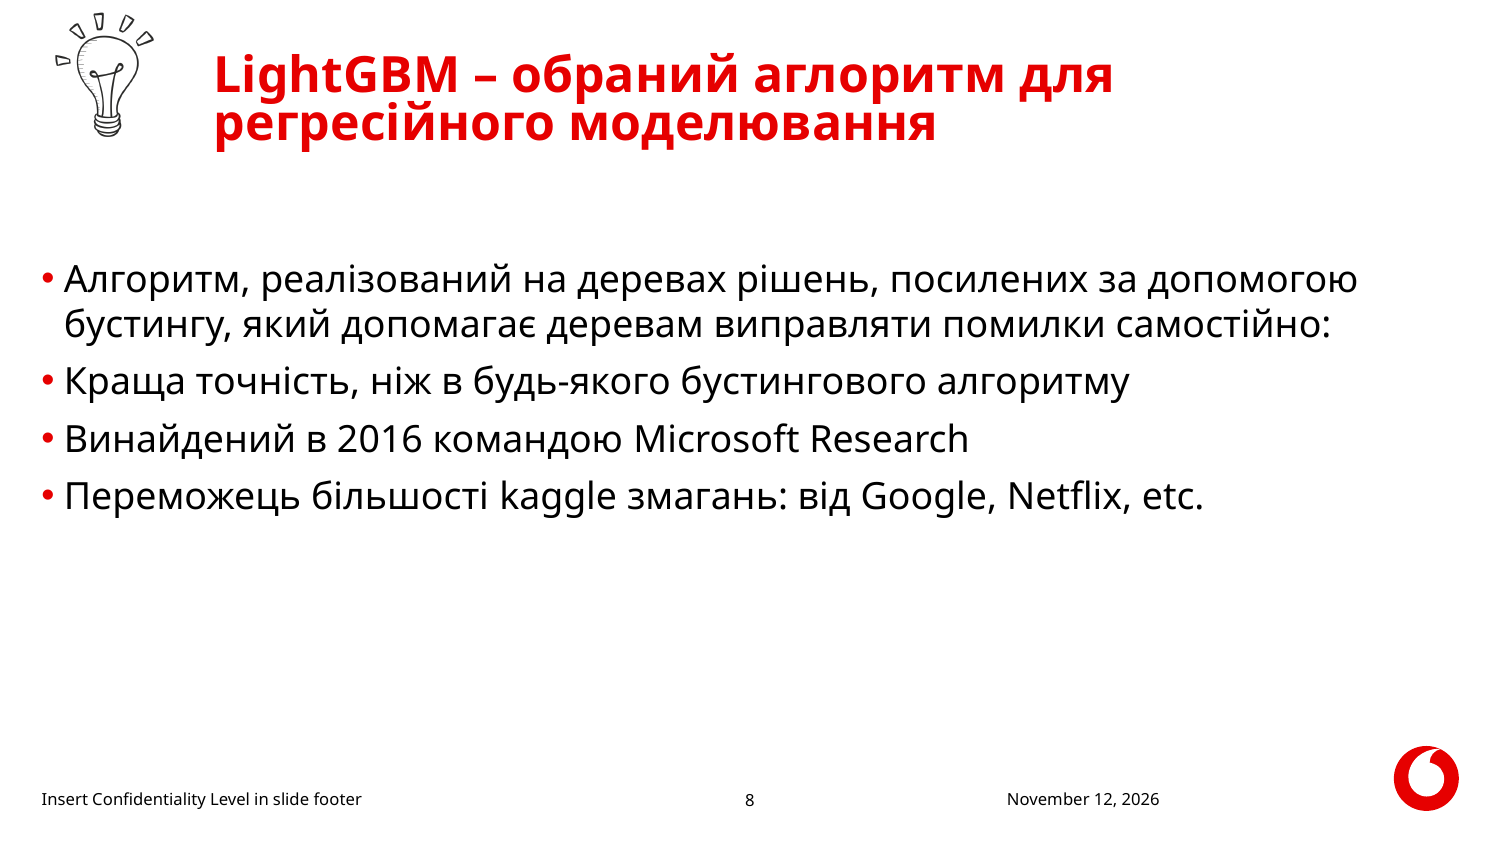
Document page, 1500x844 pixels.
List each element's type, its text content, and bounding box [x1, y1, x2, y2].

picture [43, 0, 166, 137]
footer Insert Confidentiality Level in slide footer [41, 772, 385, 813]
list Алгоритм, реалізований на деревах рішень, посилених за допомогою бустингу, який допомагає деревам виправляти помилки самостійно: Краща точність, ніж в будь-якого бустингового алгоритму Винайдений в 2016 командою Microsoft Research Переможець більшості kaggle змагань: від Google, Netflix, etc. [41, 254, 1459, 522]
slide_number 8 [716, 773, 784, 813]
title LightGBM – обраний аглоритм для регресійного моделювання [213, 54, 1287, 119]
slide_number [1006, 772, 1357, 813]
